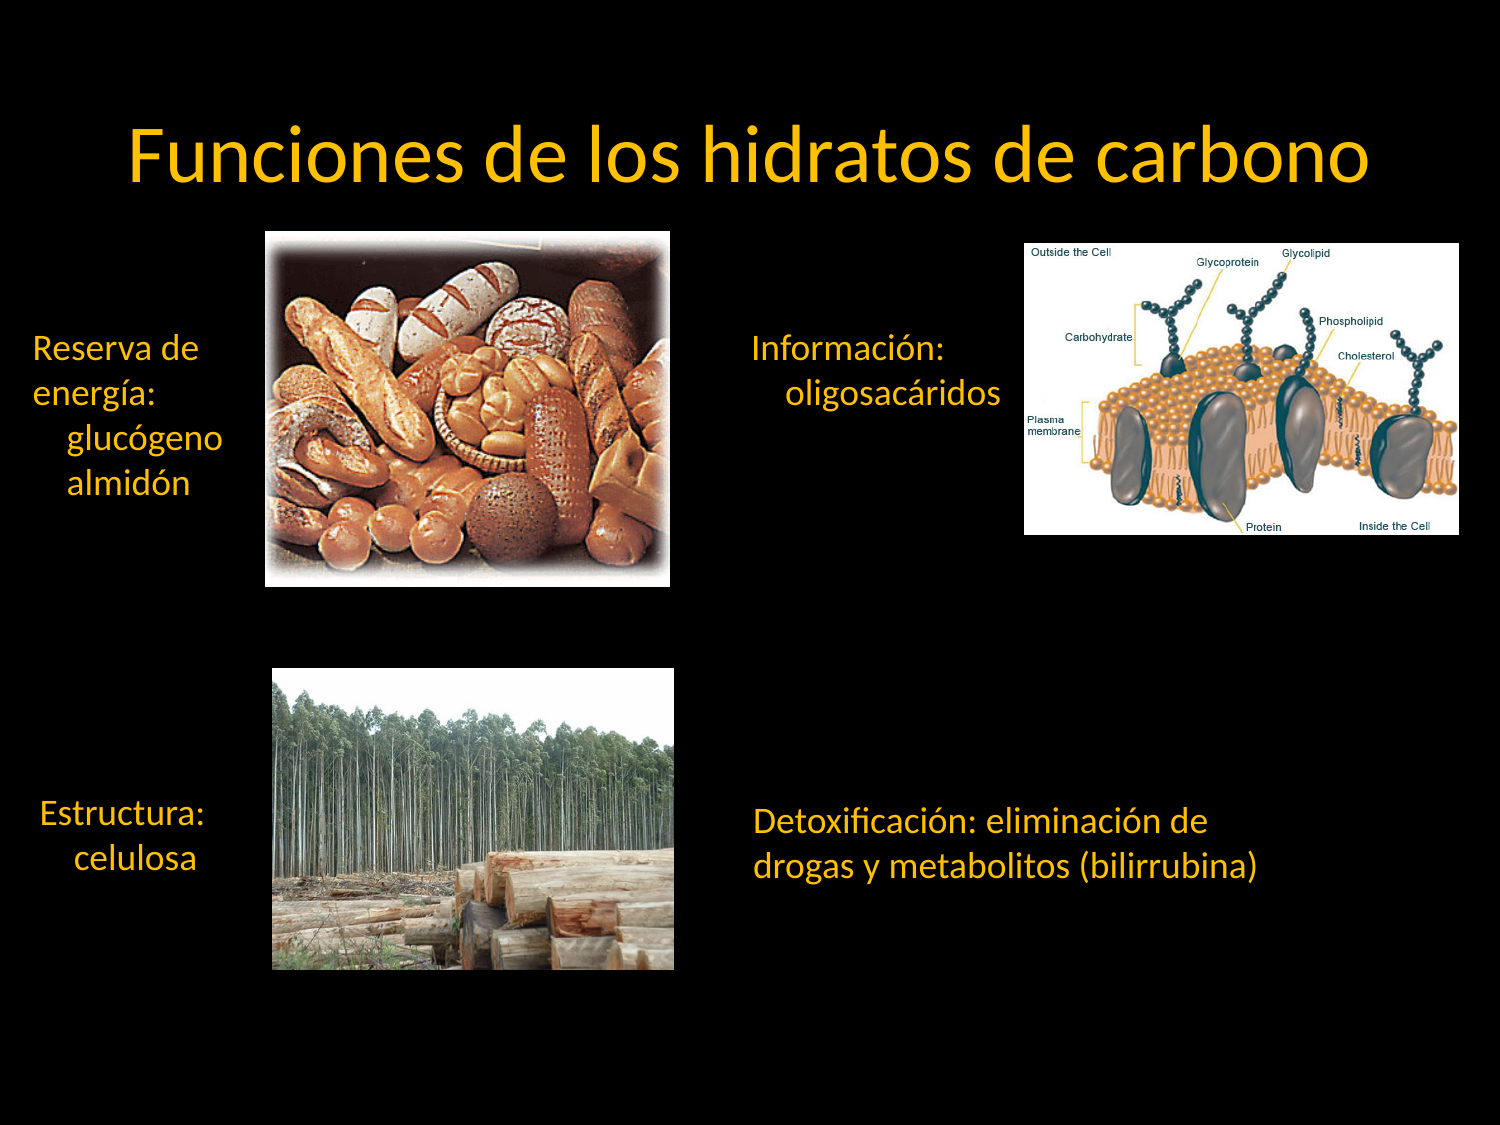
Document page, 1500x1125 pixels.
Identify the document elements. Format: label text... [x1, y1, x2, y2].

picture [272, 668, 675, 970]
text_box Estructura: celulosa [24, 780, 267, 933]
picture [1024, 243, 1459, 535]
text_box Reserva de energía: glucógeno almidón [17, 315, 260, 513]
text_box Detoxificación: eliminación de drogas y metabolitos (bilirrubina) [738, 789, 1317, 941]
title Funciones de los hidratos de carbono [75, 56, 1425, 244]
text_box Información: oligosacáridos [736, 315, 1019, 467]
picture [265, 231, 670, 587]
